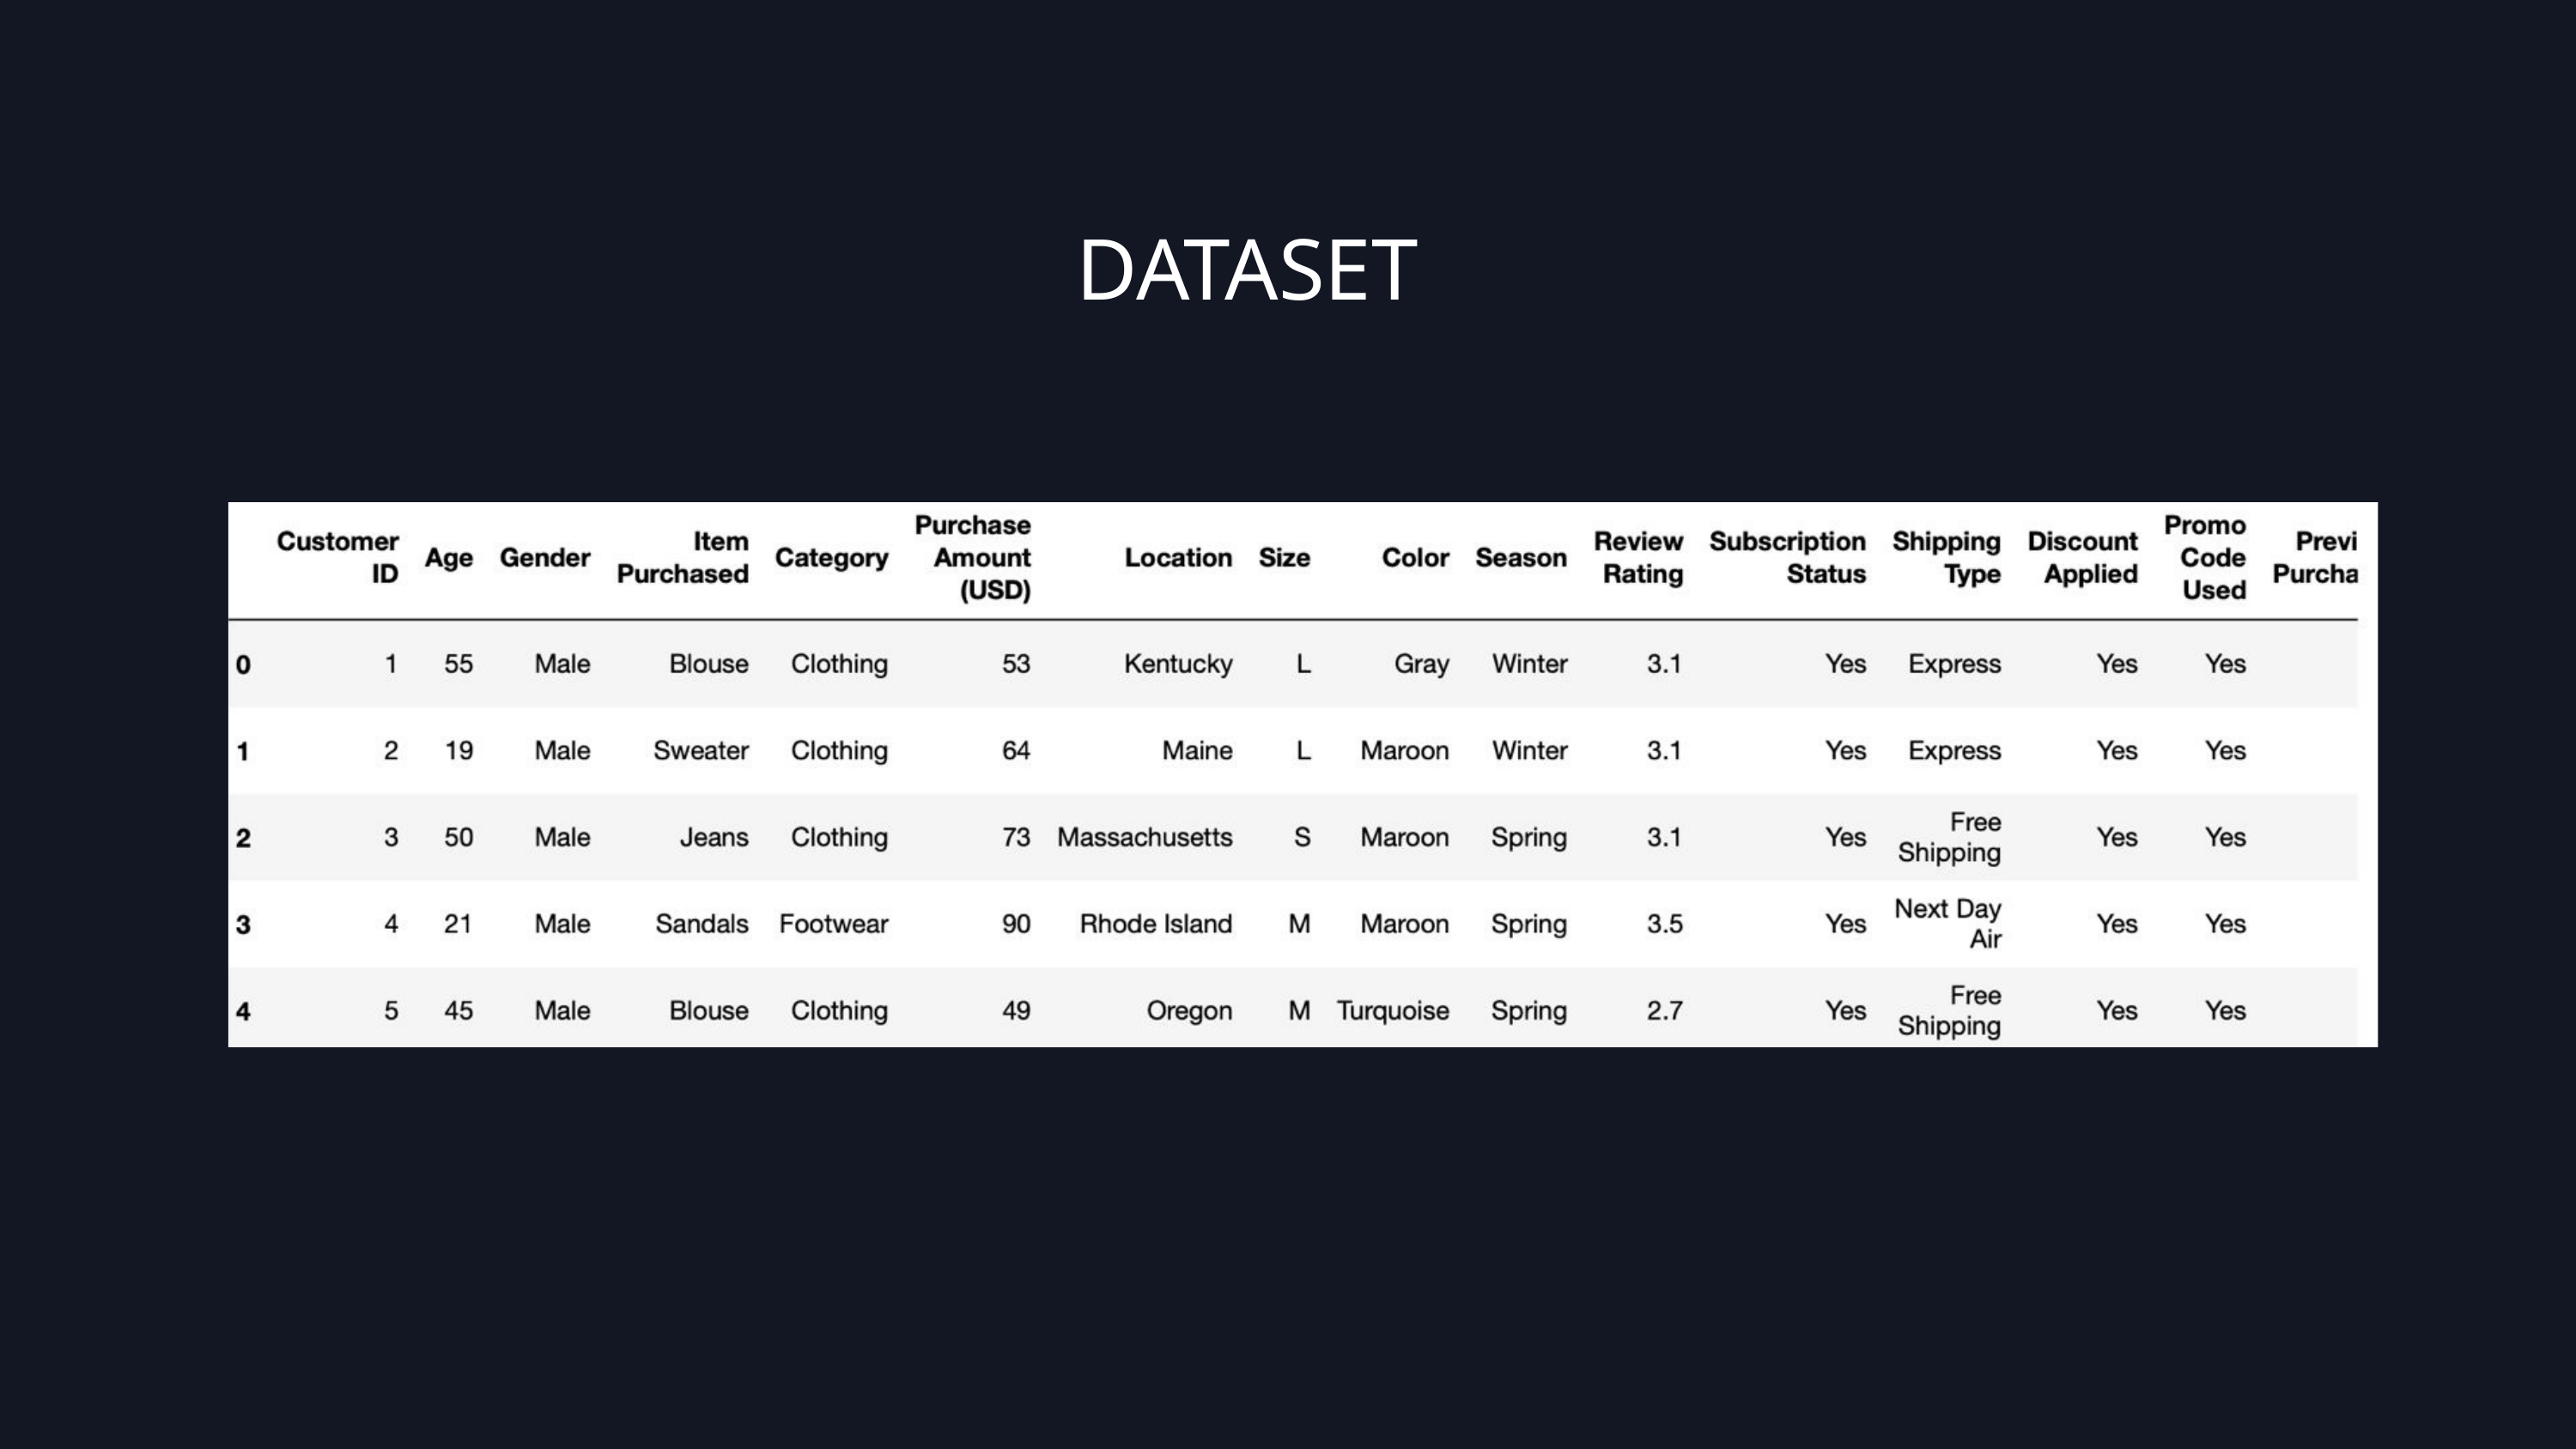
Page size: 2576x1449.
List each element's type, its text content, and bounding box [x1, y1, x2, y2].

text_box [228, 502, 2379, 1047]
text_box DATASET [187, 198, 2307, 317]
